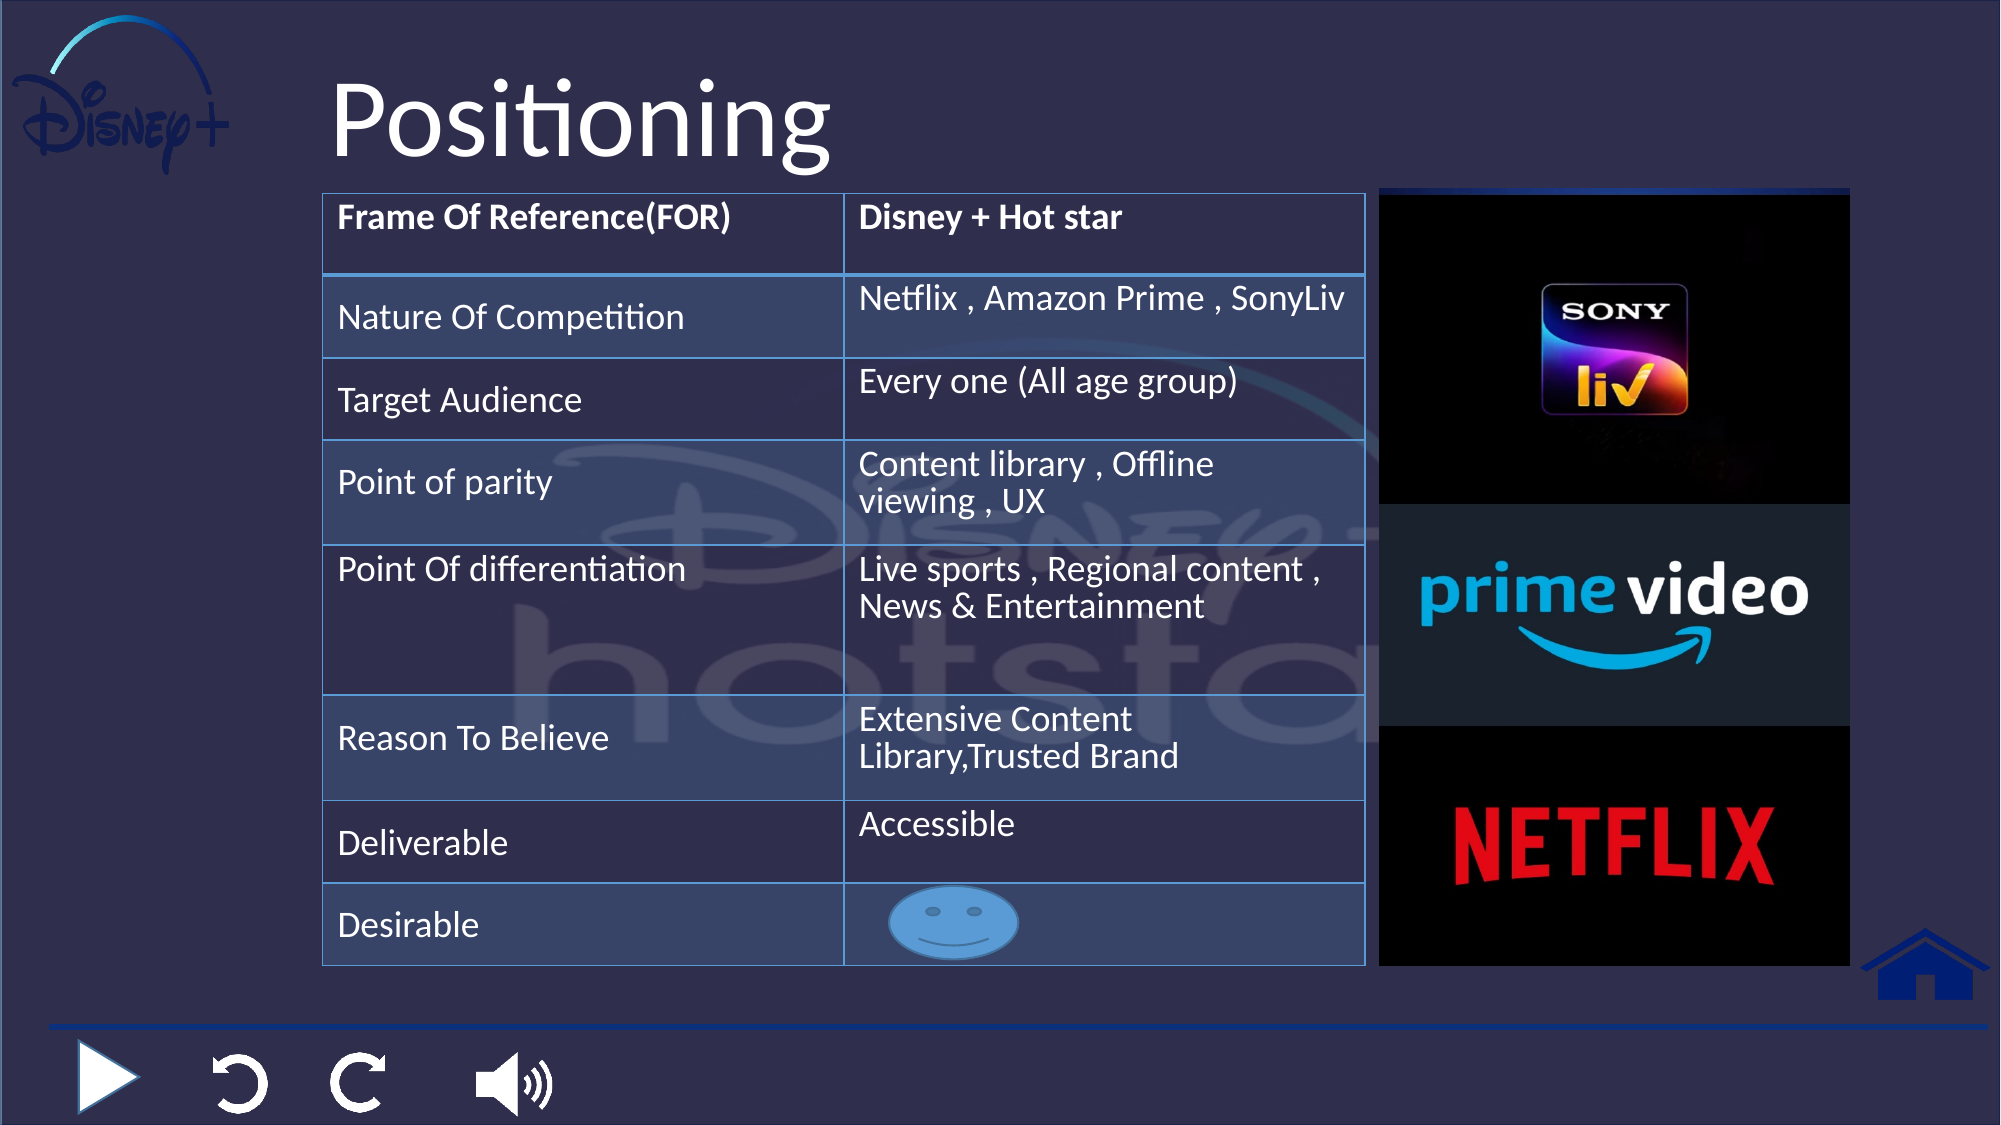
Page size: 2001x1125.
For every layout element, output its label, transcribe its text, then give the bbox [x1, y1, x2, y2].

table_cell Nature Of Competition [323, 277, 843, 357]
table_cell Accessible [845, 801, 1364, 882]
table_cell Extensive Content Library,Trusted Brand [845, 696, 1364, 800]
table_cell Desirable [323, 884, 843, 965]
picture [205, 1046, 280, 1121]
table_cell Reason To Believe [323, 696, 843, 800]
text_box [887, 884, 1020, 961]
table_cell Point of parity [323, 441, 843, 544]
text_box [1, 0, 2000, 1125]
table_cell Deliverable [323, 801, 843, 882]
table_header Disney + Hot star [845, 194, 1364, 273]
text_box [77, 1038, 142, 1116]
table_cell [845, 884, 1364, 965]
text_box Positioning [314, 36, 1689, 187]
picture [1379, 188, 2000, 1011]
table_header Frame Of Reference(FOR) [323, 194, 843, 273]
table_cell Live sports , Regional content , News & Entertainment [845, 546, 1364, 694]
table_cell Target Audience [323, 359, 843, 439]
table_cell Netflix , Amazon Prime , SonyLiv [845, 277, 1364, 357]
picture [472, 1038, 563, 1125]
table_cell Point Of differentiation [323, 546, 843, 694]
table_cell Content library , Offline viewing , UX [845, 441, 1364, 544]
picture [322, 1044, 397, 1120]
picture [12, 15, 229, 175]
table_cell Every one (All age group) [845, 359, 1364, 439]
